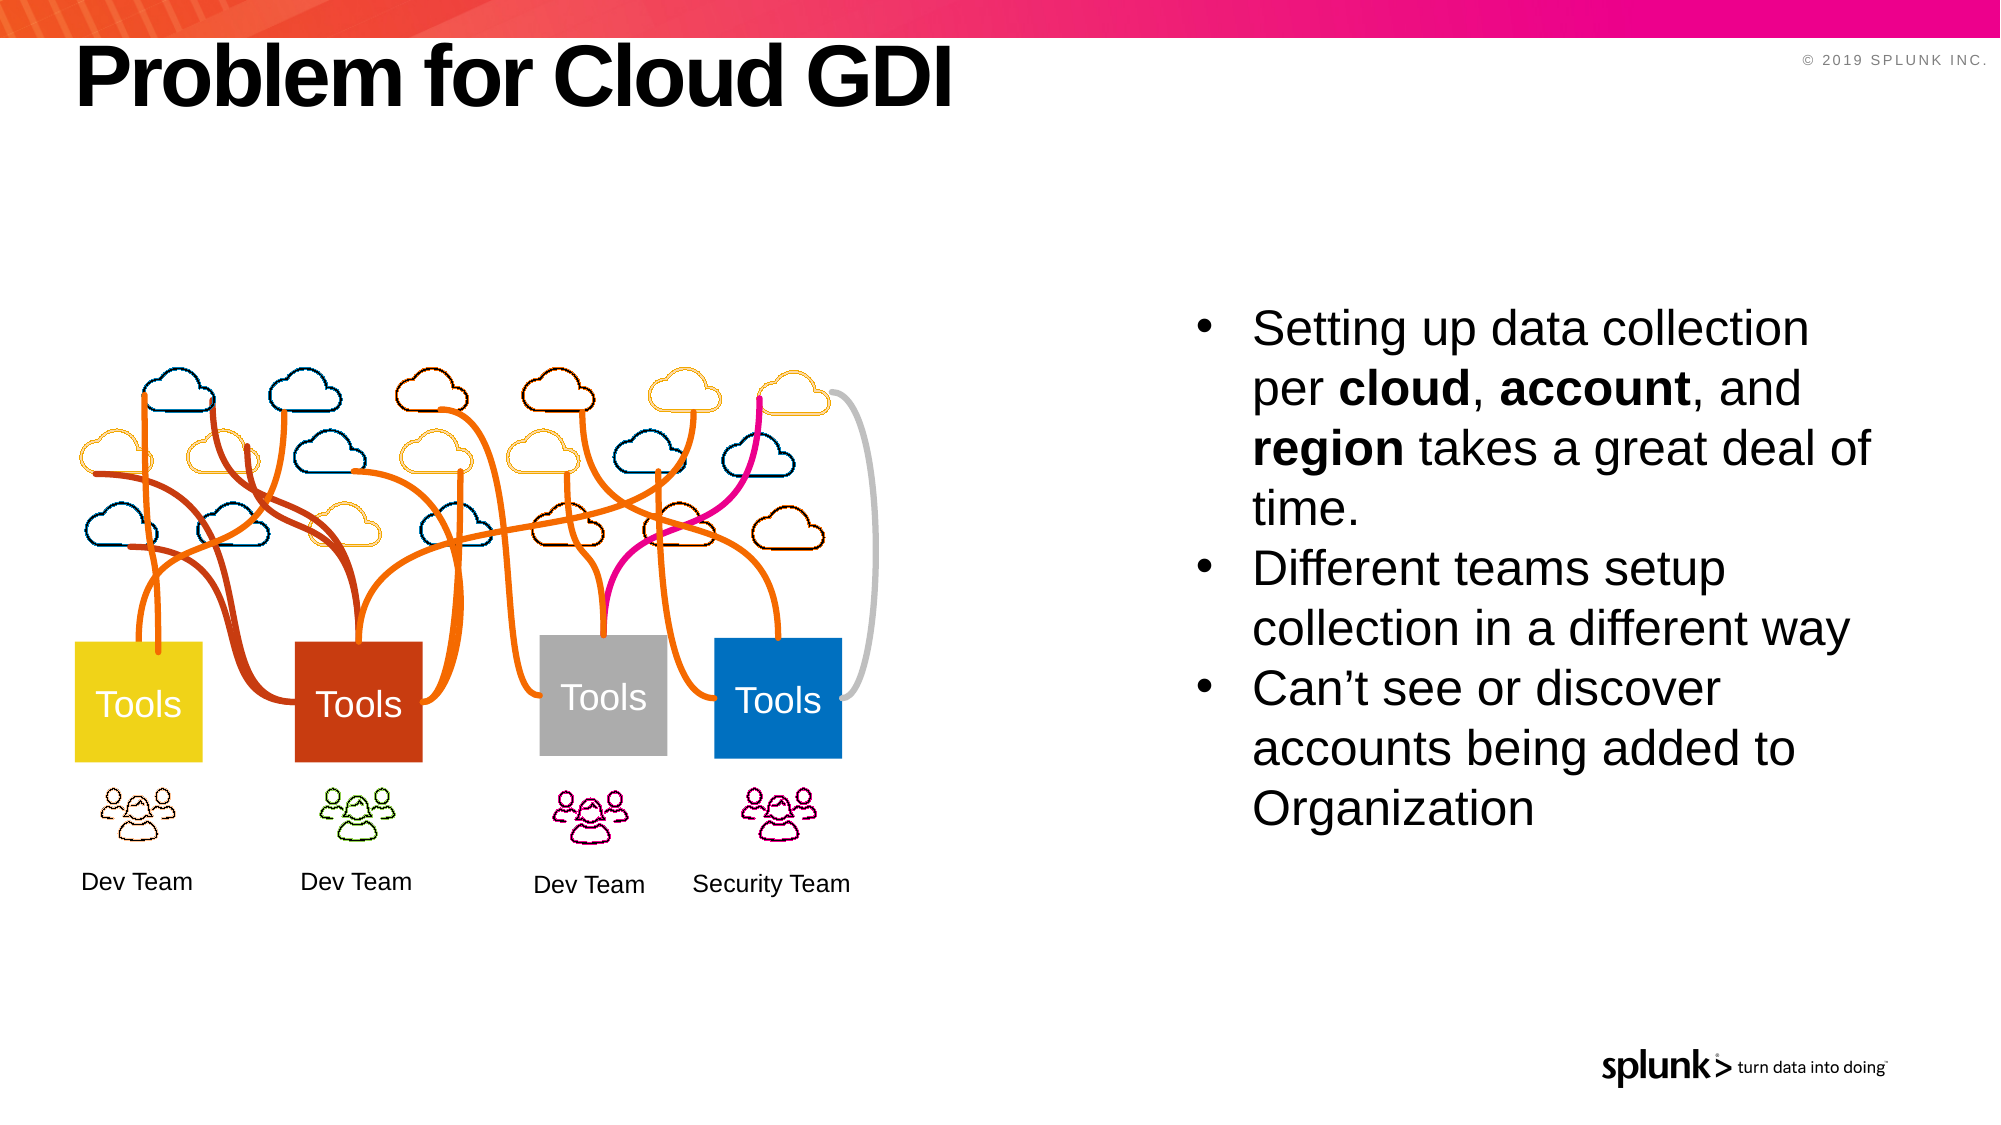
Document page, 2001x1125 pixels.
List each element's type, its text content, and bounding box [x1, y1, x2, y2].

title Problem for Cloud GDI [74, 50, 1926, 124]
picture [0, 0, 2000, 38]
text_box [79, 365, 852, 899]
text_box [74, 365, 216, 896]
picture [1602, 1049, 1888, 1088]
text_box Setting up data collection per cloud, account, and region takes a great deal of time. Different teams setup collection in a different way Can’t see or discover accounts being added to Organization [1195, 295, 1883, 896]
